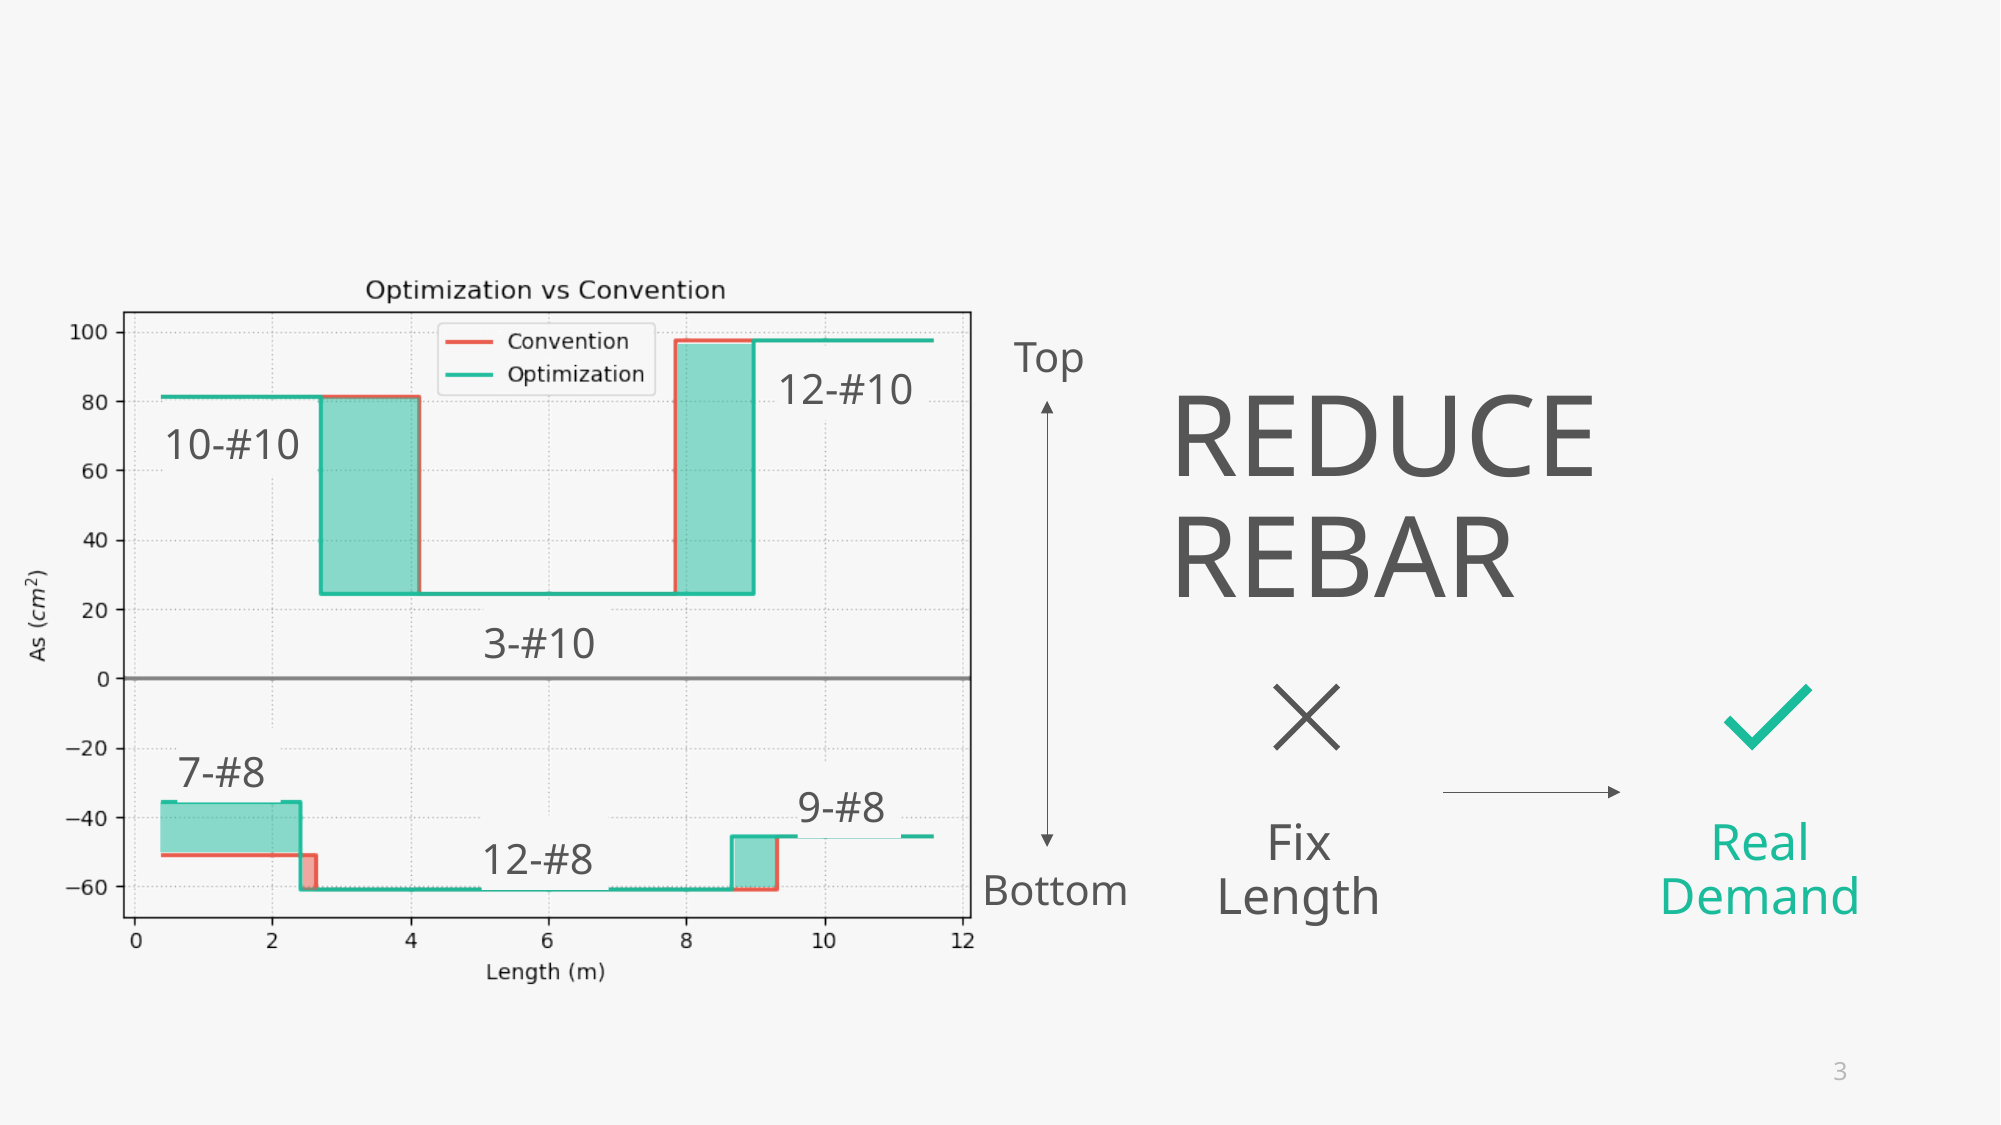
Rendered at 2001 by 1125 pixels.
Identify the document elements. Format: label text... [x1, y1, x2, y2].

text_box REDUCE REBAR [1168, 371, 1929, 630]
slide_number 3 [1412, 1042, 1863, 1103]
text_box Top [1013, 313, 1100, 389]
picture [0, 257, 1000, 1008]
text_box Real Demand [1582, 809, 1954, 933]
text_box Bottom [1000, 846, 1121, 922]
text_box [1723, 683, 1813, 751]
text_box Fix Length [1121, 809, 1493, 933]
text_box [1273, 683, 1341, 751]
